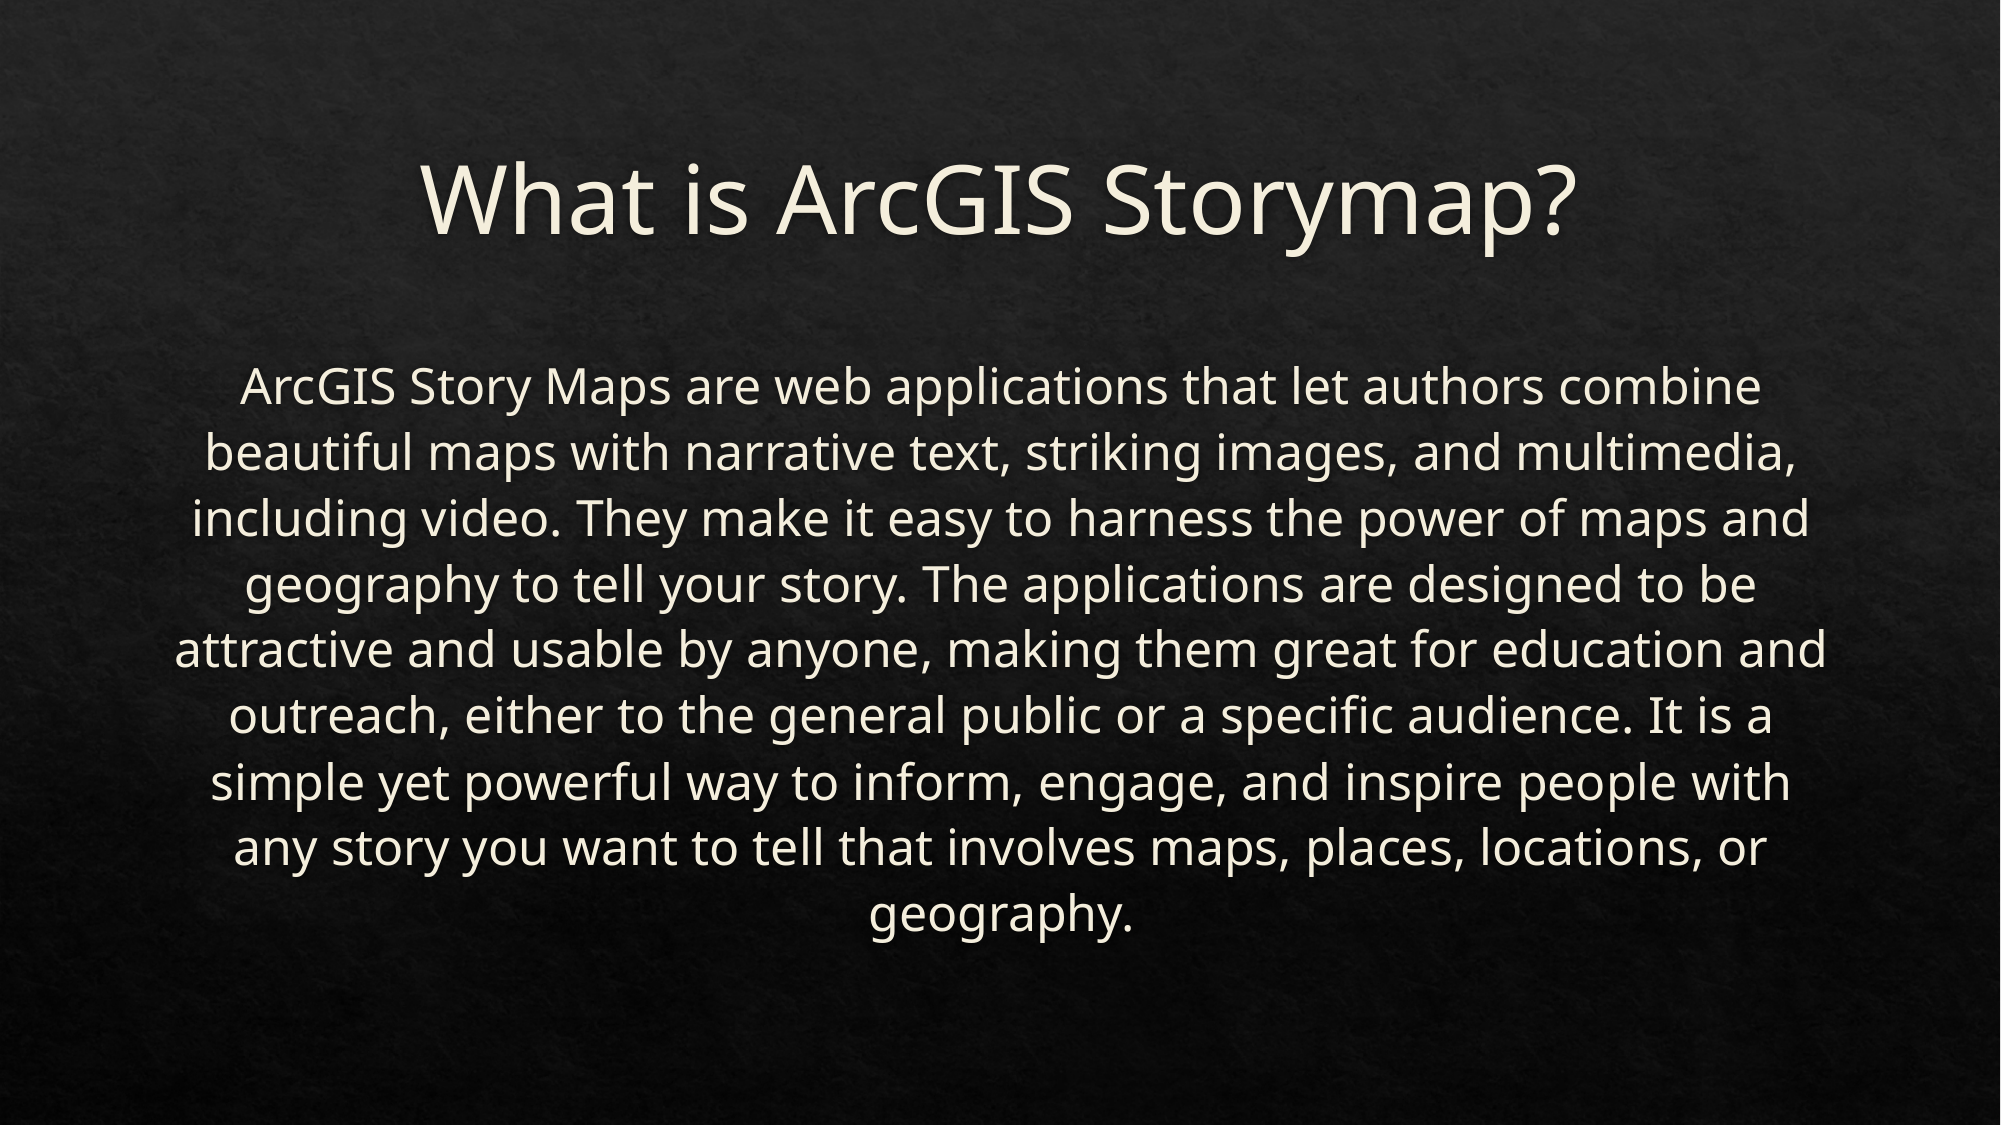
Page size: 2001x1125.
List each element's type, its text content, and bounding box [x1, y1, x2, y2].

title What is ArcGIS Storymap? [149, 99, 1849, 307]
list ArcGIS Story Maps are web applications that let authors combine beautiful maps with narrative text, striking images, and multimedia, including video. They make it easy to harness the power of maps and geography to tell your story. The applications are designed to be attractive and usable by anyone, making them great for education and outreach, either to the general public or a specific audience. It is a simple yet powerful way to inform, engage, and inspire people with any story you want to tell that involves maps, places, locations, or geography. [149, 340, 1849, 950]
